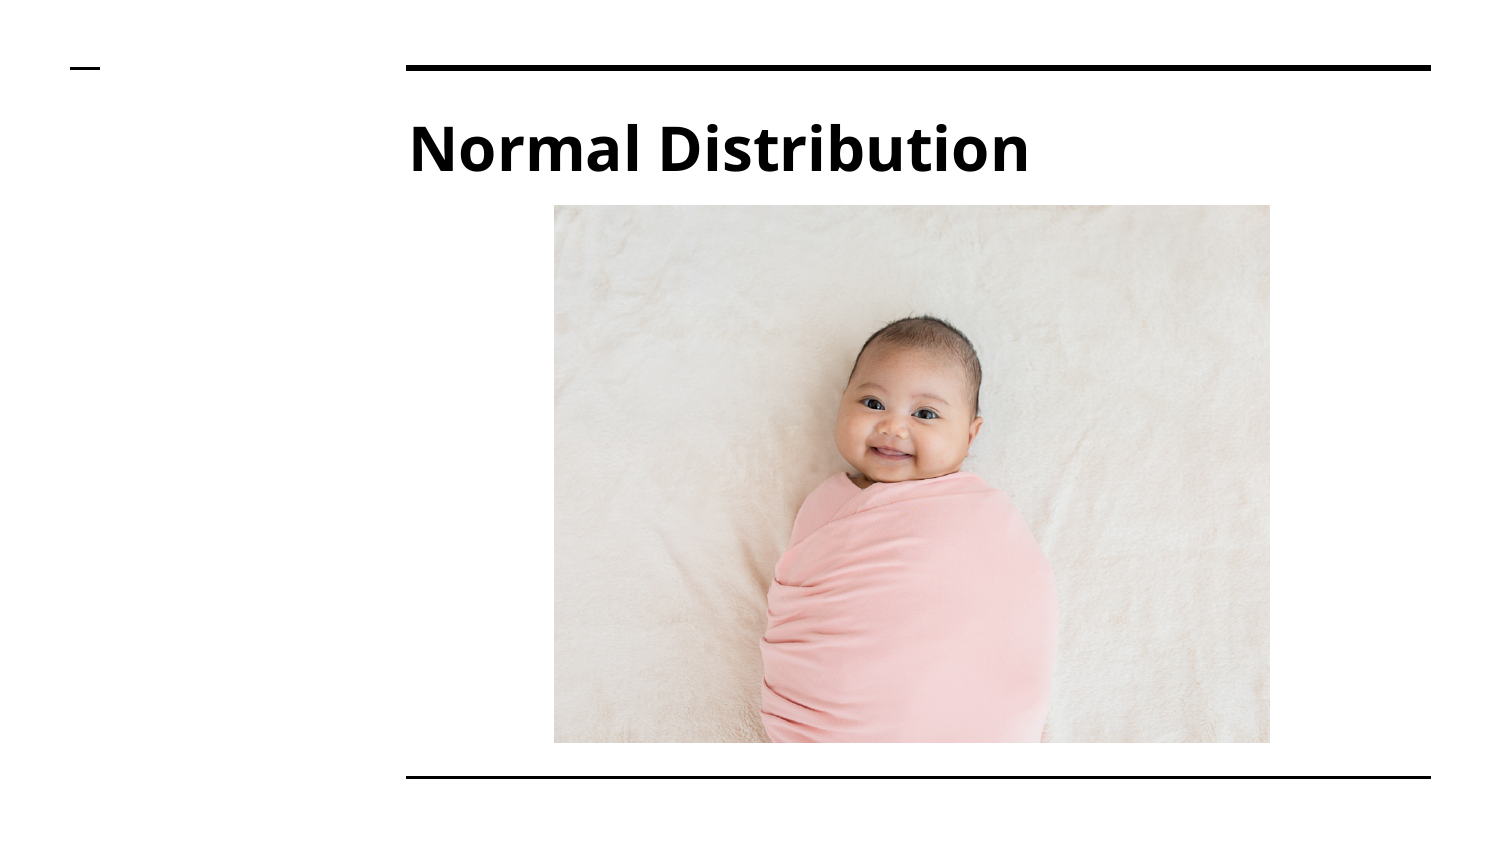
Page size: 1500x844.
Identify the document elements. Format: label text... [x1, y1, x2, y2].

title Normal Distribution [393, 94, 1431, 199]
picture [554, 205, 1271, 743]
